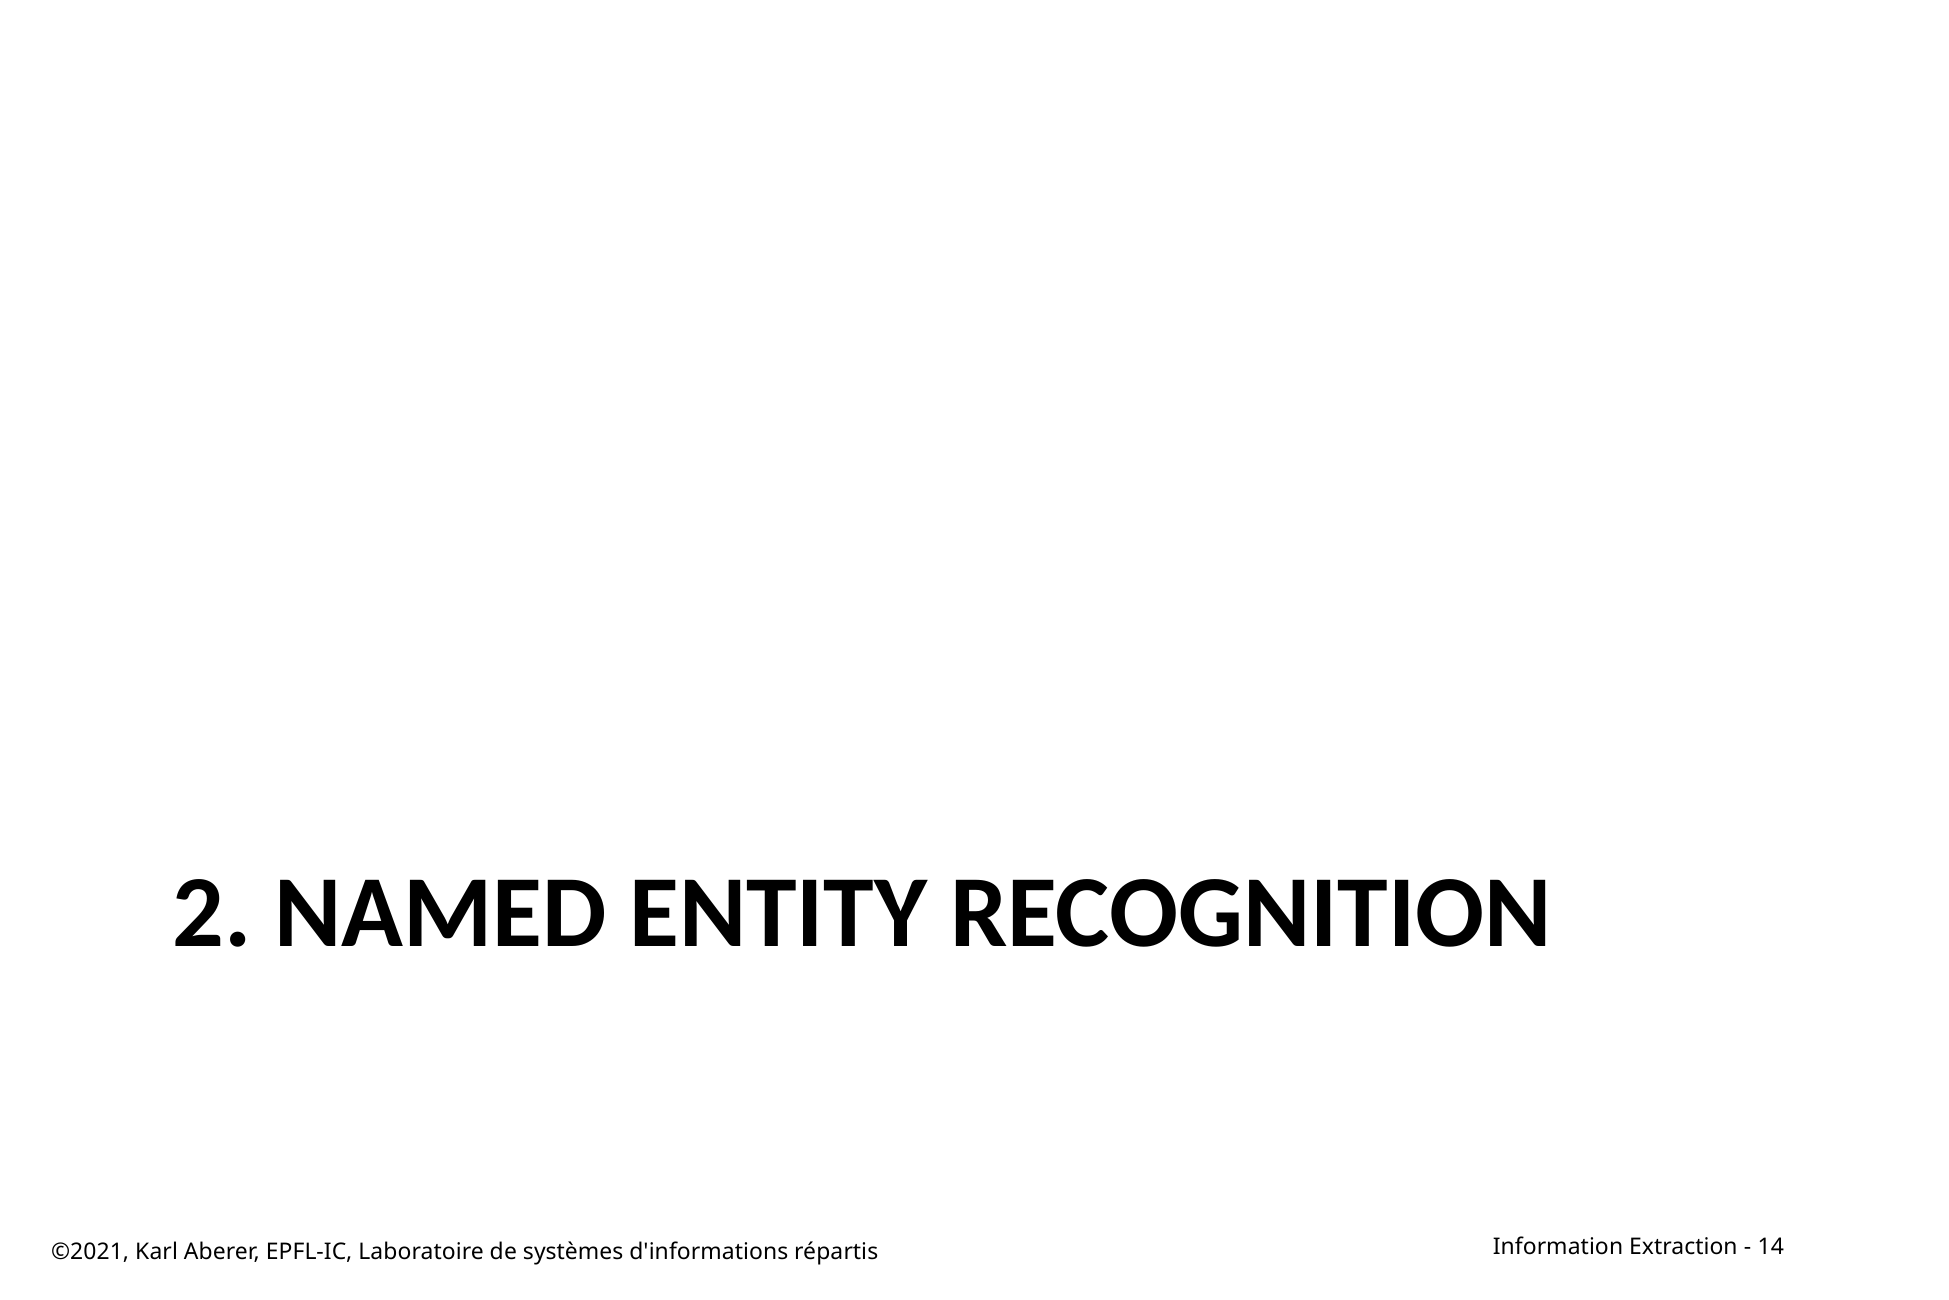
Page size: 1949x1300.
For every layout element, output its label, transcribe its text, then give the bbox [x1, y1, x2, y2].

title 2. NAMED ENTITY RECOGNITION [153, 834, 1811, 1094]
footer ©2021, Karl Aberer, EPFL-IC, Laboratoire de systèmes d'informations répartis [32, 1227, 1284, 1271]
